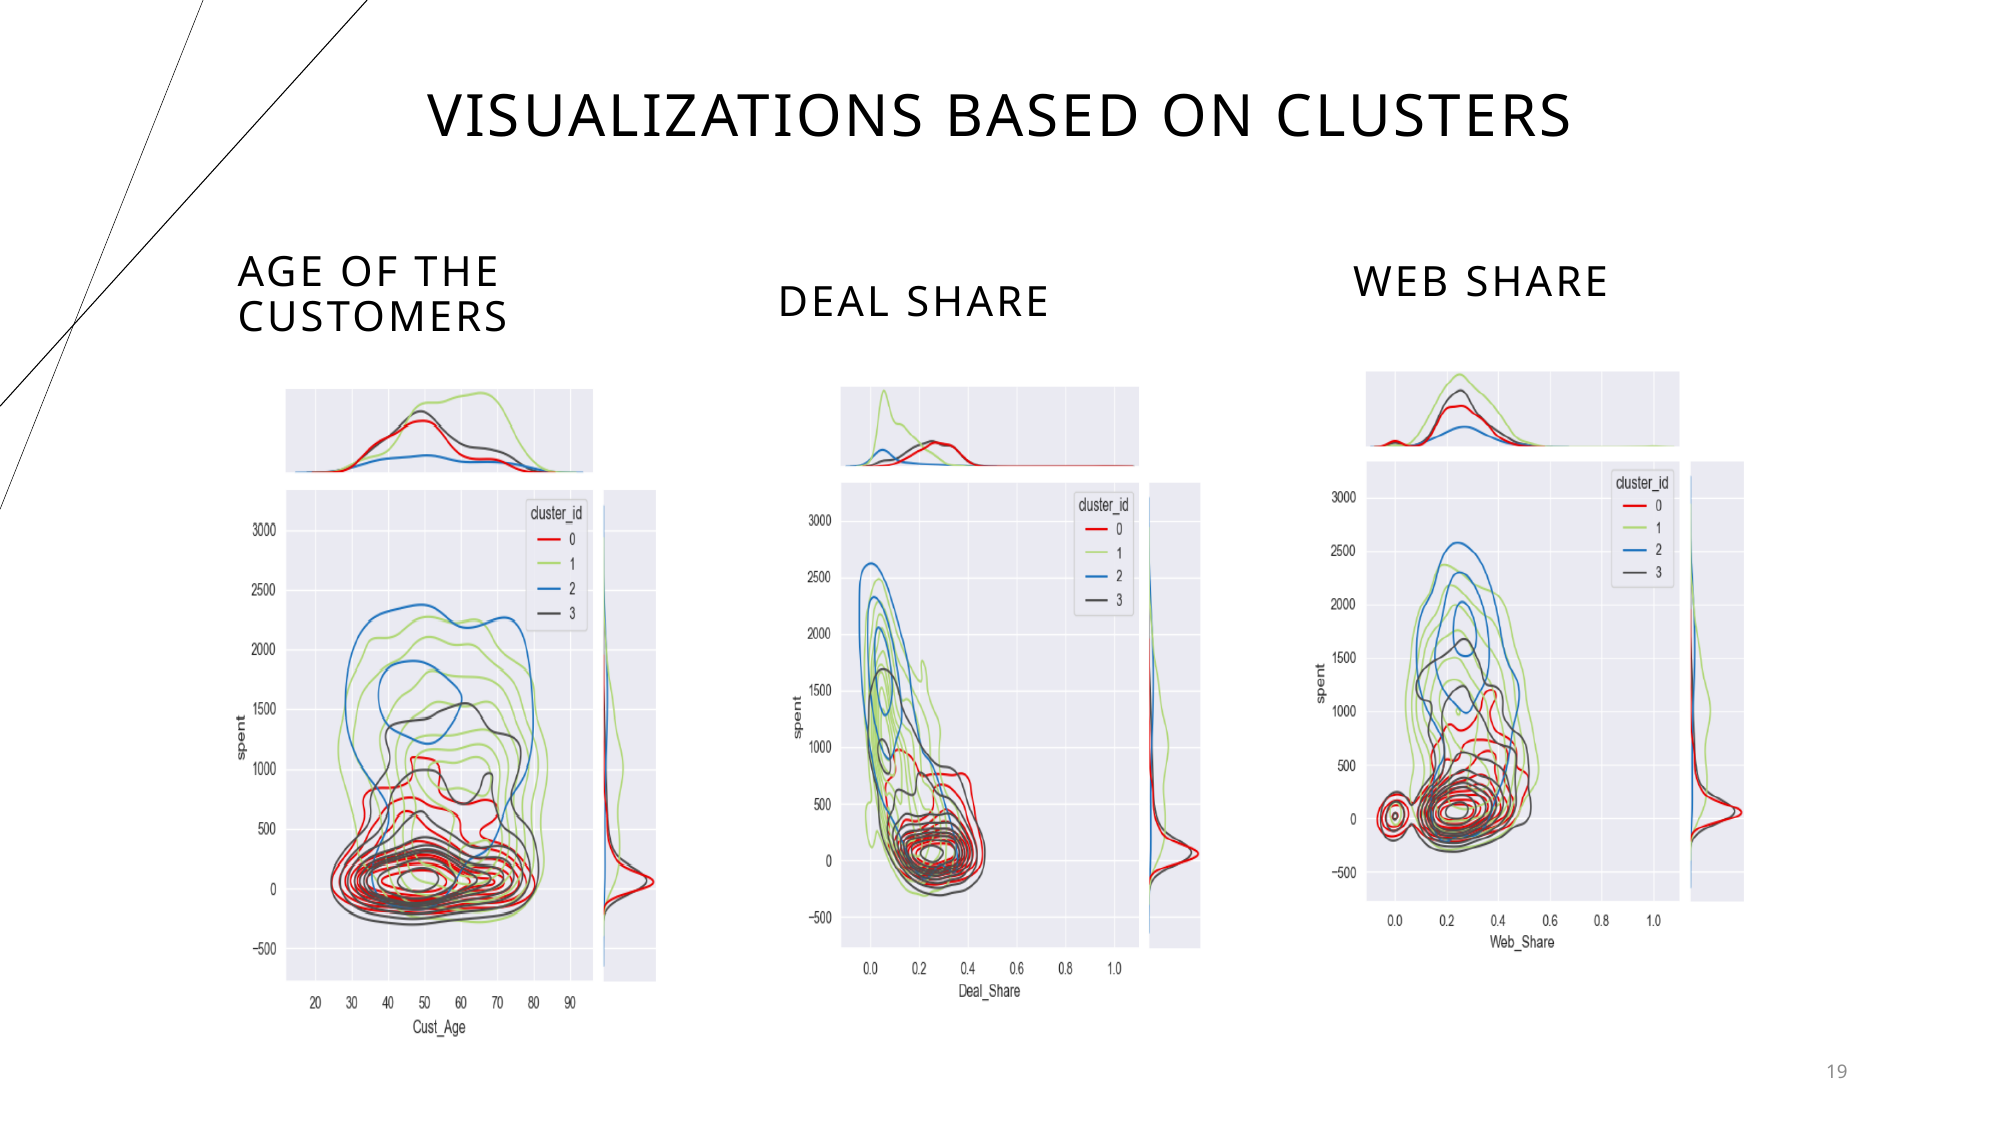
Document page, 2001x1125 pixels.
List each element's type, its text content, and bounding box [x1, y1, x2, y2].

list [209, 378, 696, 1060]
list WEB SHARE [1338, 177, 1811, 313]
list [1287, 362, 1781, 976]
title VISUALIZATIONS BASED ON CLUSTERS [309, 77, 1691, 159]
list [762, 378, 1238, 1013]
list DEAL SHARE [762, 213, 1238, 334]
list AGE OF THE CUSTOMERS [222, 213, 696, 349]
slide_number 19 [1412, 1042, 1863, 1103]
